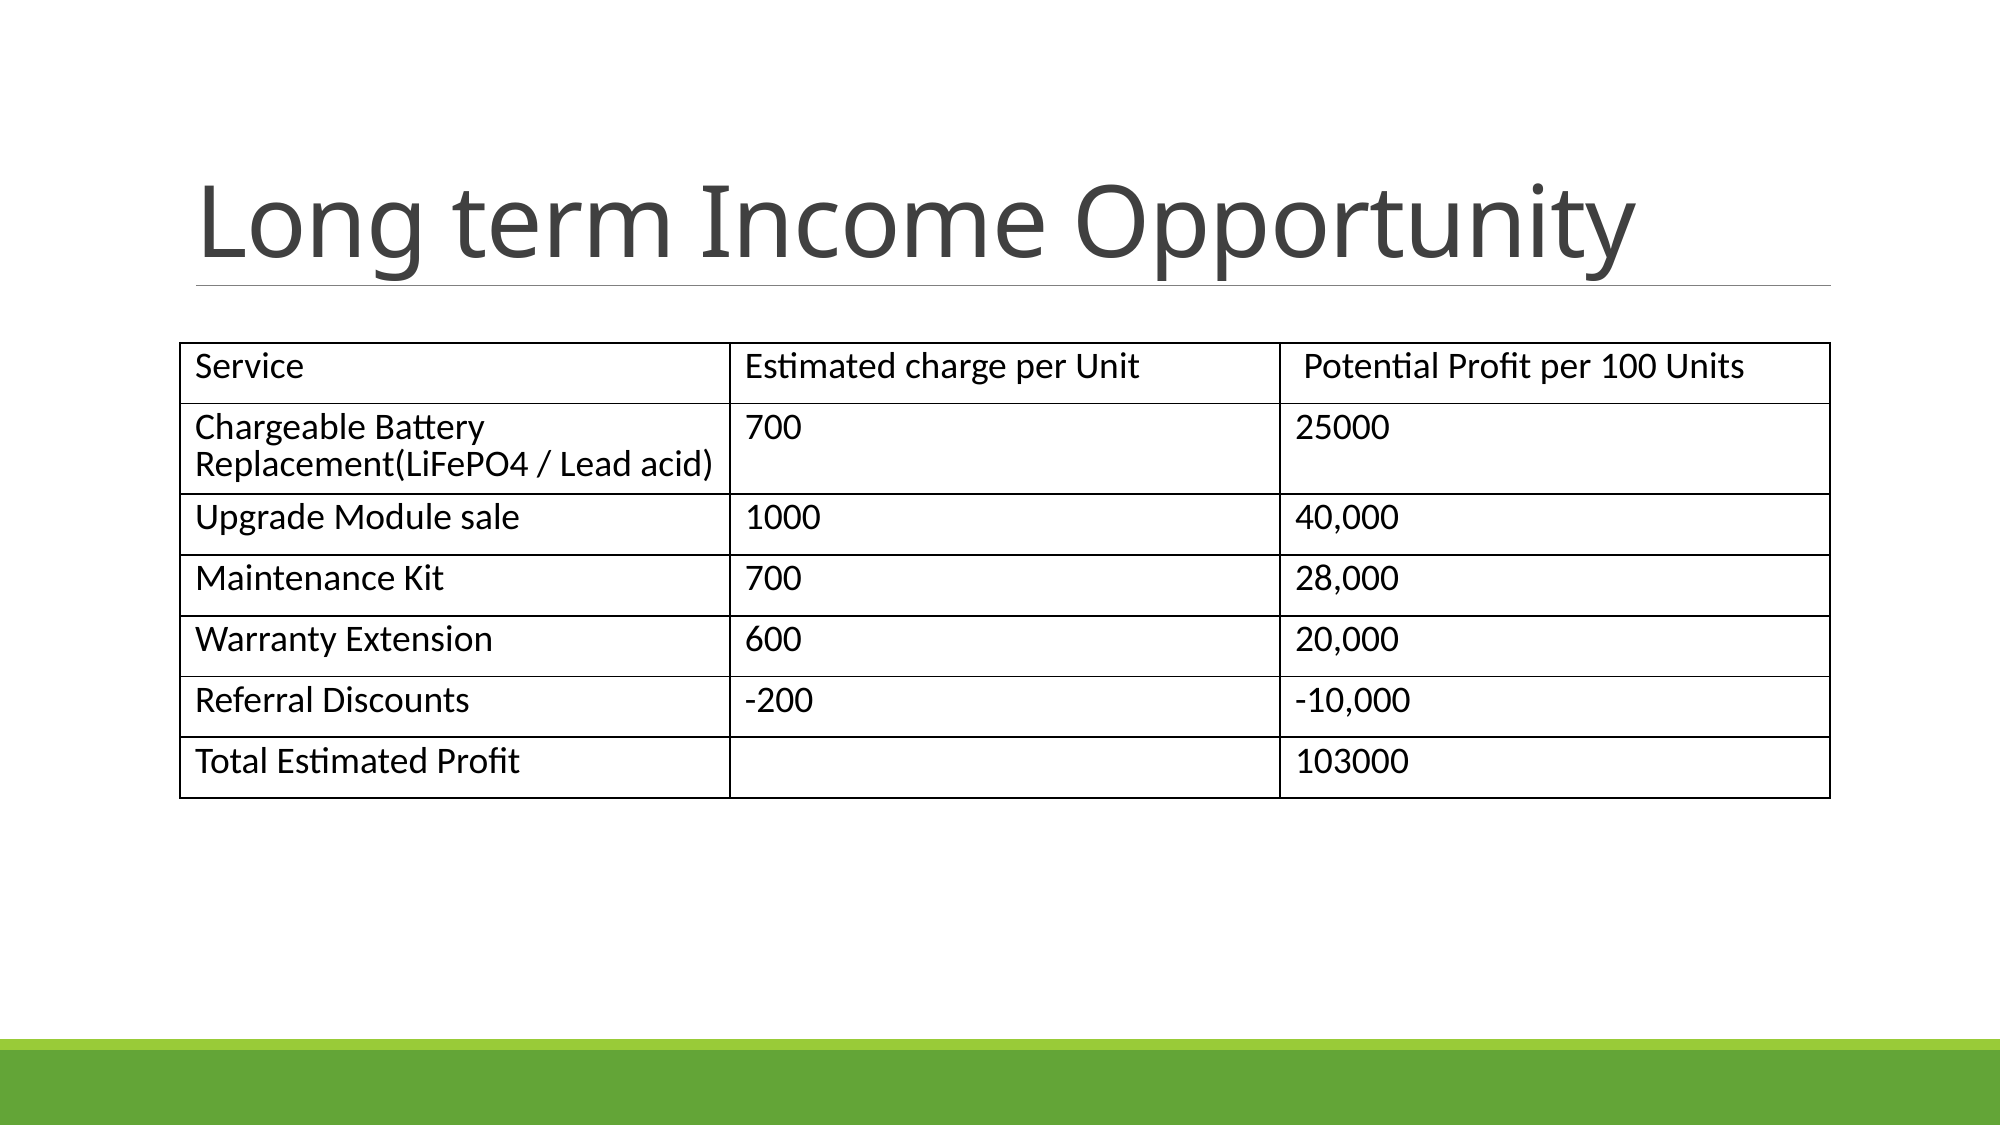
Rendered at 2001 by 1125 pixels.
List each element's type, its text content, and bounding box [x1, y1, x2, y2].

table_cell 25000 [1281, 404, 1829, 493]
table_header Estimated charge per Unit [731, 344, 1279, 403]
table_cell 700 [731, 404, 1279, 493]
title Long term Income Opportunity [180, 47, 1830, 285]
table_cell 20,000 [1281, 617, 1829, 676]
table_cell -200 [731, 677, 1279, 736]
table_header Service [181, 344, 729, 403]
table_cell Upgrade Module sale [181, 495, 729, 554]
table_cell Maintenance Kit [181, 556, 729, 615]
table_header Potential Profit per 100 Units [1281, 344, 1829, 403]
table_cell 103000 [1281, 738, 1829, 797]
table_cell Warranty Extension [181, 617, 729, 676]
table_cell 1000 [731, 495, 1279, 554]
table_cell 600 [731, 617, 1279, 676]
table_cell [731, 738, 1279, 797]
table_cell 700 [731, 556, 1279, 615]
table_cell Total Estimated Profit [181, 738, 729, 797]
table_cell -10,000 [1281, 677, 1829, 736]
table_cell 28,000 [1281, 556, 1829, 615]
table_cell Chargeable Battery Replacement(LiFePO4 / Lead acid) [181, 404, 729, 493]
table_cell 40,000 [1281, 495, 1829, 554]
table_cell Referral Discounts [181, 677, 729, 736]
